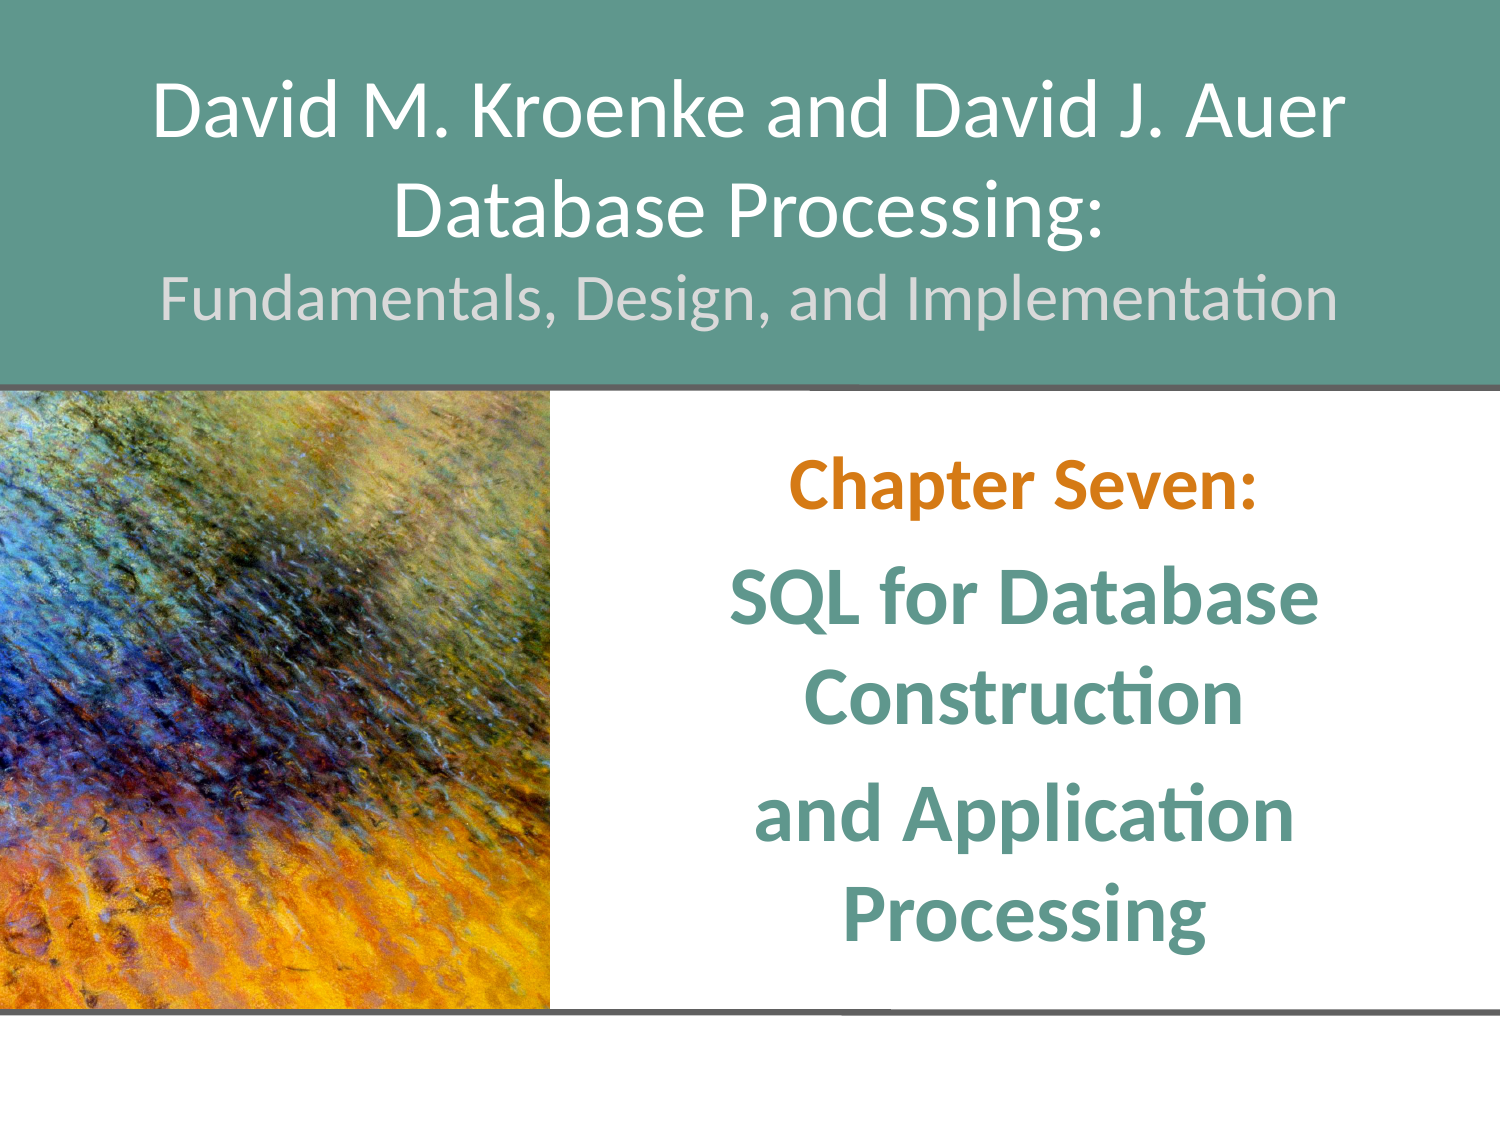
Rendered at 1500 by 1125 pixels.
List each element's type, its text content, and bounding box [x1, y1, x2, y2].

title David M. Kroenke and David J. Auer Database Processing: Fundamentals, Design, and Implementation [0, 0, 1500, 384]
text_box Chapter Seven: SQL for Database Construction and Application Processing [554, 394, 1500, 1009]
text_box [554, 397, 1388, 513]
picture [0, 388, 551, 1011]
text_box [75, 249, 1388, 384]
